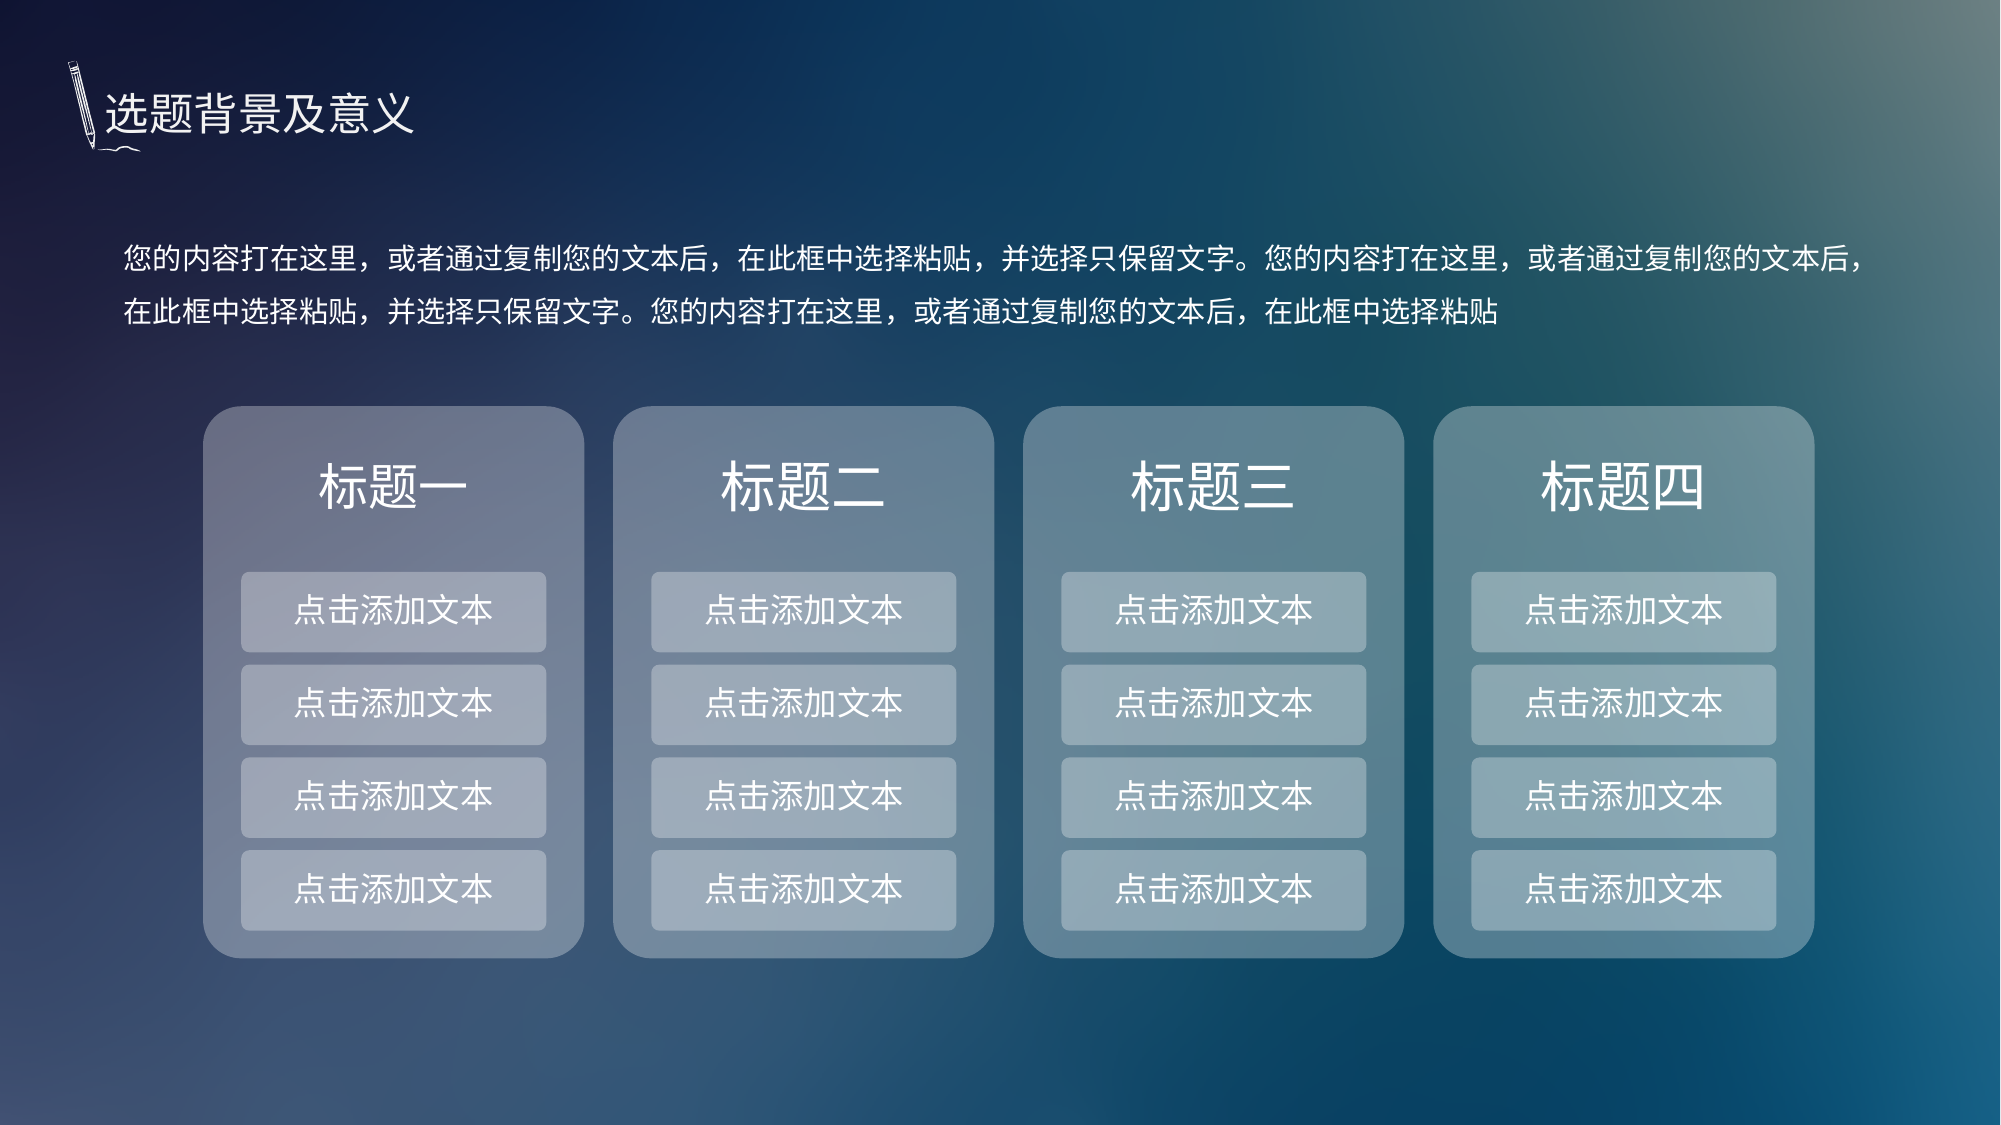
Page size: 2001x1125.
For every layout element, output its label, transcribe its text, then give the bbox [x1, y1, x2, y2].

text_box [203, 406, 585, 959]
text_box 您的内容打在这里，或者通过复制您的文本后，在此框中选择粘贴，并选择只保留文字。您的内容打在这里，或者通过复制您的文本后，在此框中选择粘贴，并选择只保留文字。您的内容打在这里，或者通过复制您的文本后，在此框中选择粘贴 [109, 215, 1918, 336]
text_box 选题背景及意义 [141, 78, 475, 147]
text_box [1433, 406, 1815, 959]
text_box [1023, 406, 1405, 959]
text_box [613, 406, 995, 959]
picture [0, 0, 2001, 1125]
